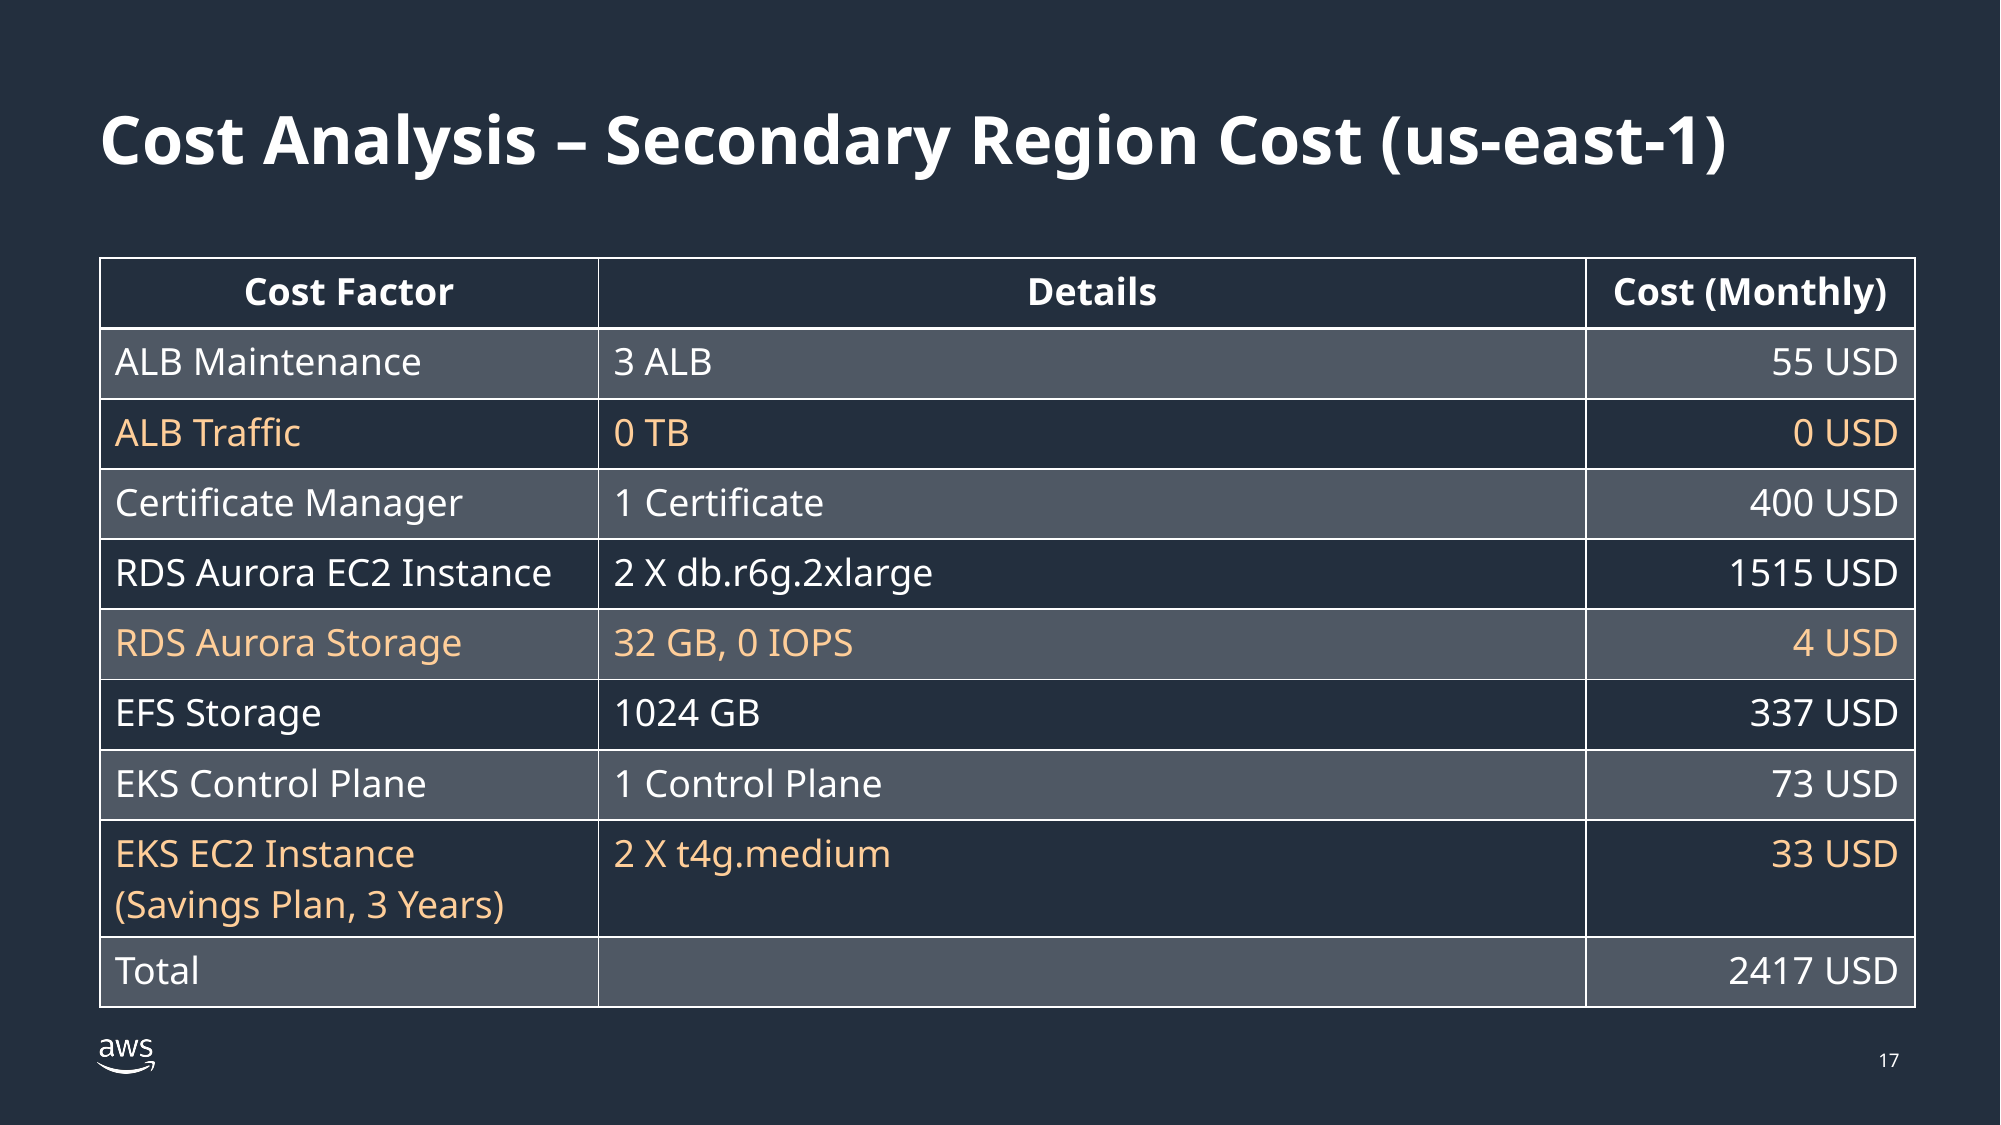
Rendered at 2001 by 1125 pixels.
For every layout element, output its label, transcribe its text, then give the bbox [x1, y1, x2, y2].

table_cell EKS Control Plane [101, 751, 598, 819]
table_cell 33 USD [1587, 821, 1914, 936]
table_cell EFS Storage [101, 680, 598, 749]
table_cell 0 TB [599, 400, 1585, 468]
table_header Cost Factor [101, 259, 598, 327]
slide_number 17 [1464, 1031, 1915, 1092]
table_cell 55 USD [1587, 330, 1914, 398]
table_cell 32 GB, 0 IOPS [599, 610, 1585, 679]
table_cell 1024 GB [599, 680, 1585, 749]
table_cell 2 X db.r6g.2xlarge [599, 540, 1585, 608]
table_cell ALB Maintenance [101, 330, 598, 398]
table_cell 3 ALB [599, 330, 1585, 398]
table_header Details [599, 259, 1585, 327]
table_cell 1515 USD [1587, 540, 1914, 608]
table_cell 73 USD [1587, 751, 1914, 819]
table_cell Certificate Manager [101, 470, 598, 538]
table_cell 2 X t4g.medium [599, 821, 1585, 936]
table_cell 0 USD [1587, 400, 1914, 468]
table_cell 1 Certificate [599, 470, 1585, 538]
title Cost Analysis – Secondary Region Cost (us-east-1) [99, 99, 1986, 188]
table_header Cost (Monthly) [1587, 259, 1914, 327]
table_cell RDS Aurora EC2 Instance [101, 540, 598, 608]
table_cell 400 USD [1587, 470, 1914, 538]
table_cell RDS Aurora Storage [101, 610, 598, 679]
table_cell 1 Control Plane [599, 751, 1585, 819]
table_cell ALB Traffic [101, 400, 598, 468]
table_cell EKS EC2 Instance (Savings Plan, 3 Years) [101, 821, 598, 936]
table_cell [599, 938, 1585, 1006]
table_cell Total [101, 938, 598, 1006]
picture [97, 1039, 155, 1074]
table_cell 4 USD [1587, 610, 1914, 679]
table_cell 2417 USD [1587, 938, 1914, 1006]
table_cell 337 USD [1587, 680, 1914, 749]
